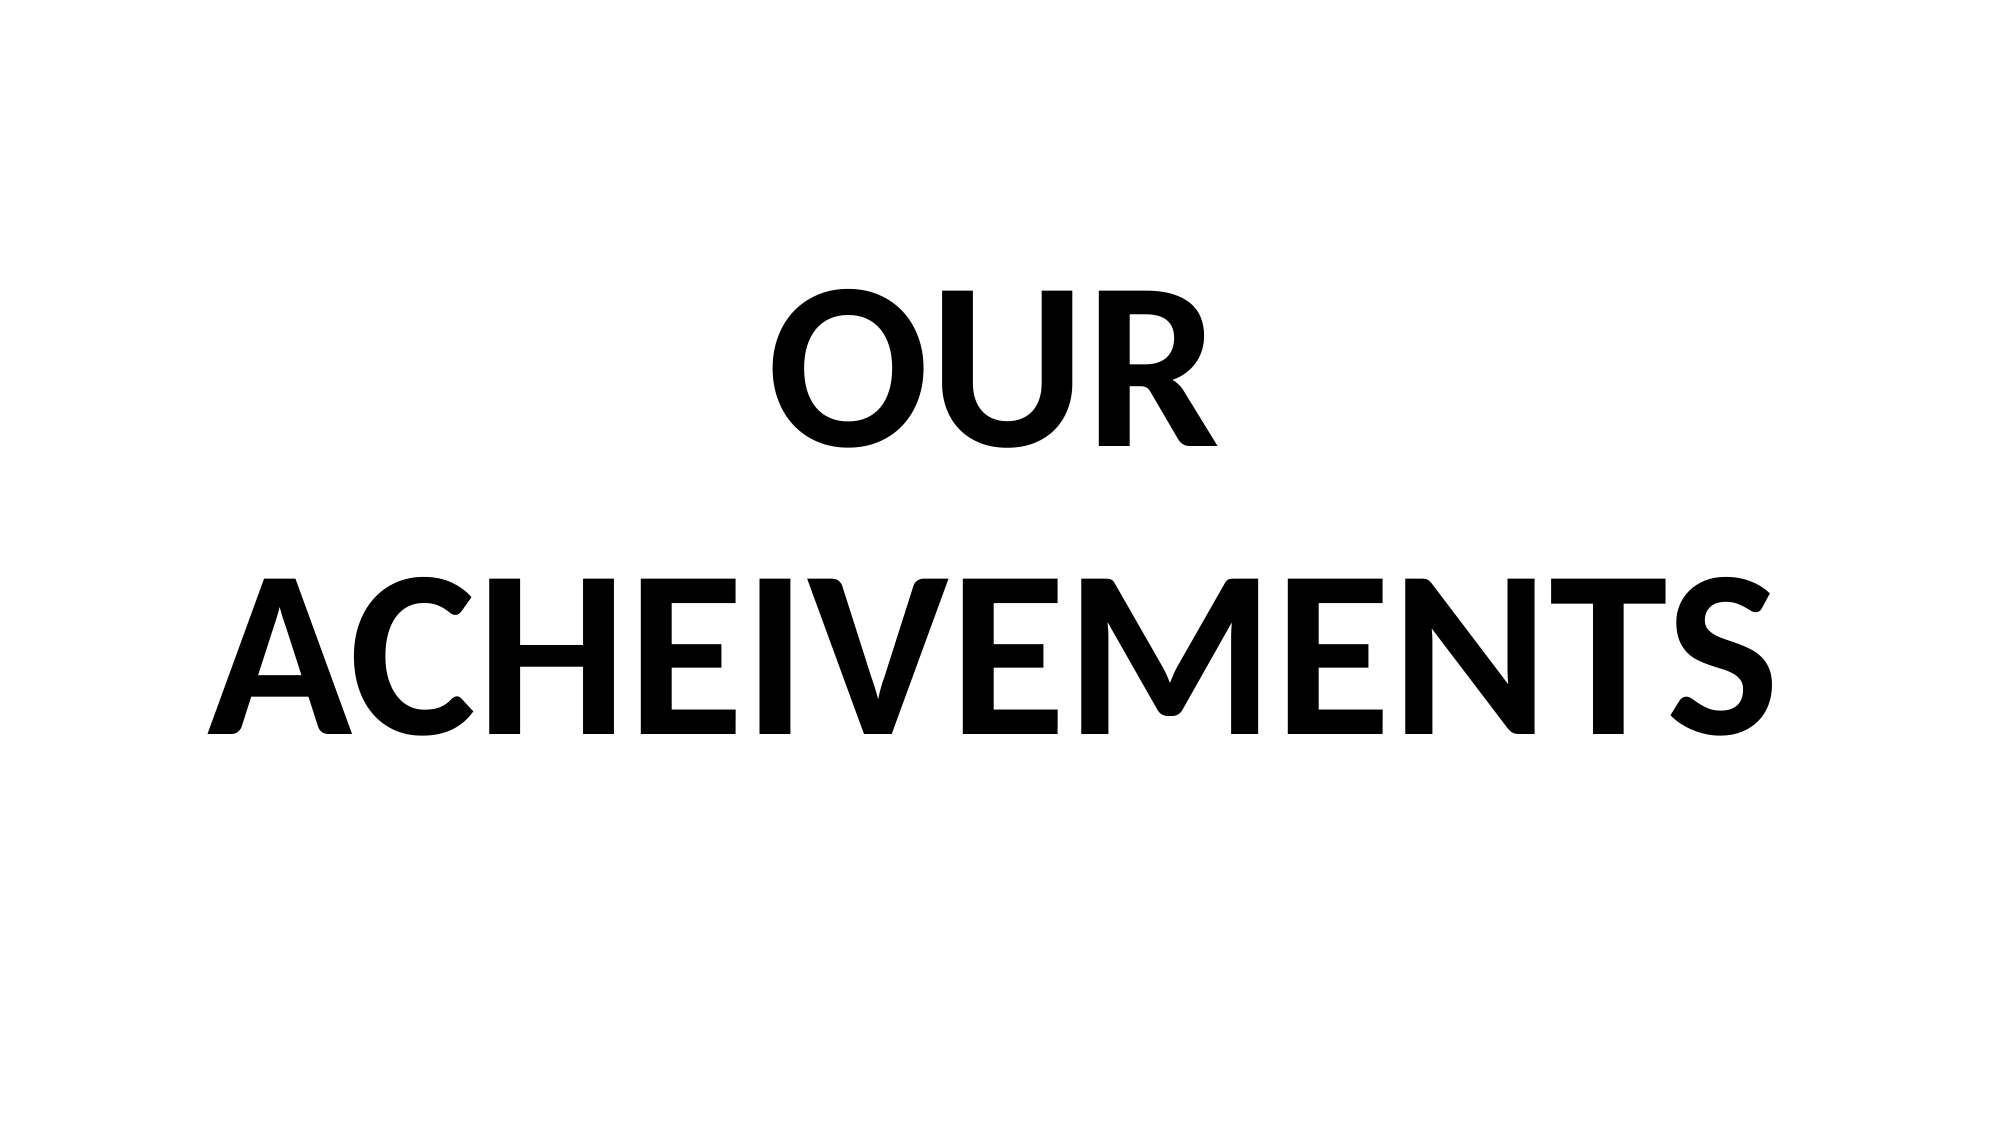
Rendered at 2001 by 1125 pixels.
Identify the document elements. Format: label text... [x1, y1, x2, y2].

text_box OUR ACHEIVEMENTS [162, 199, 1825, 790]
